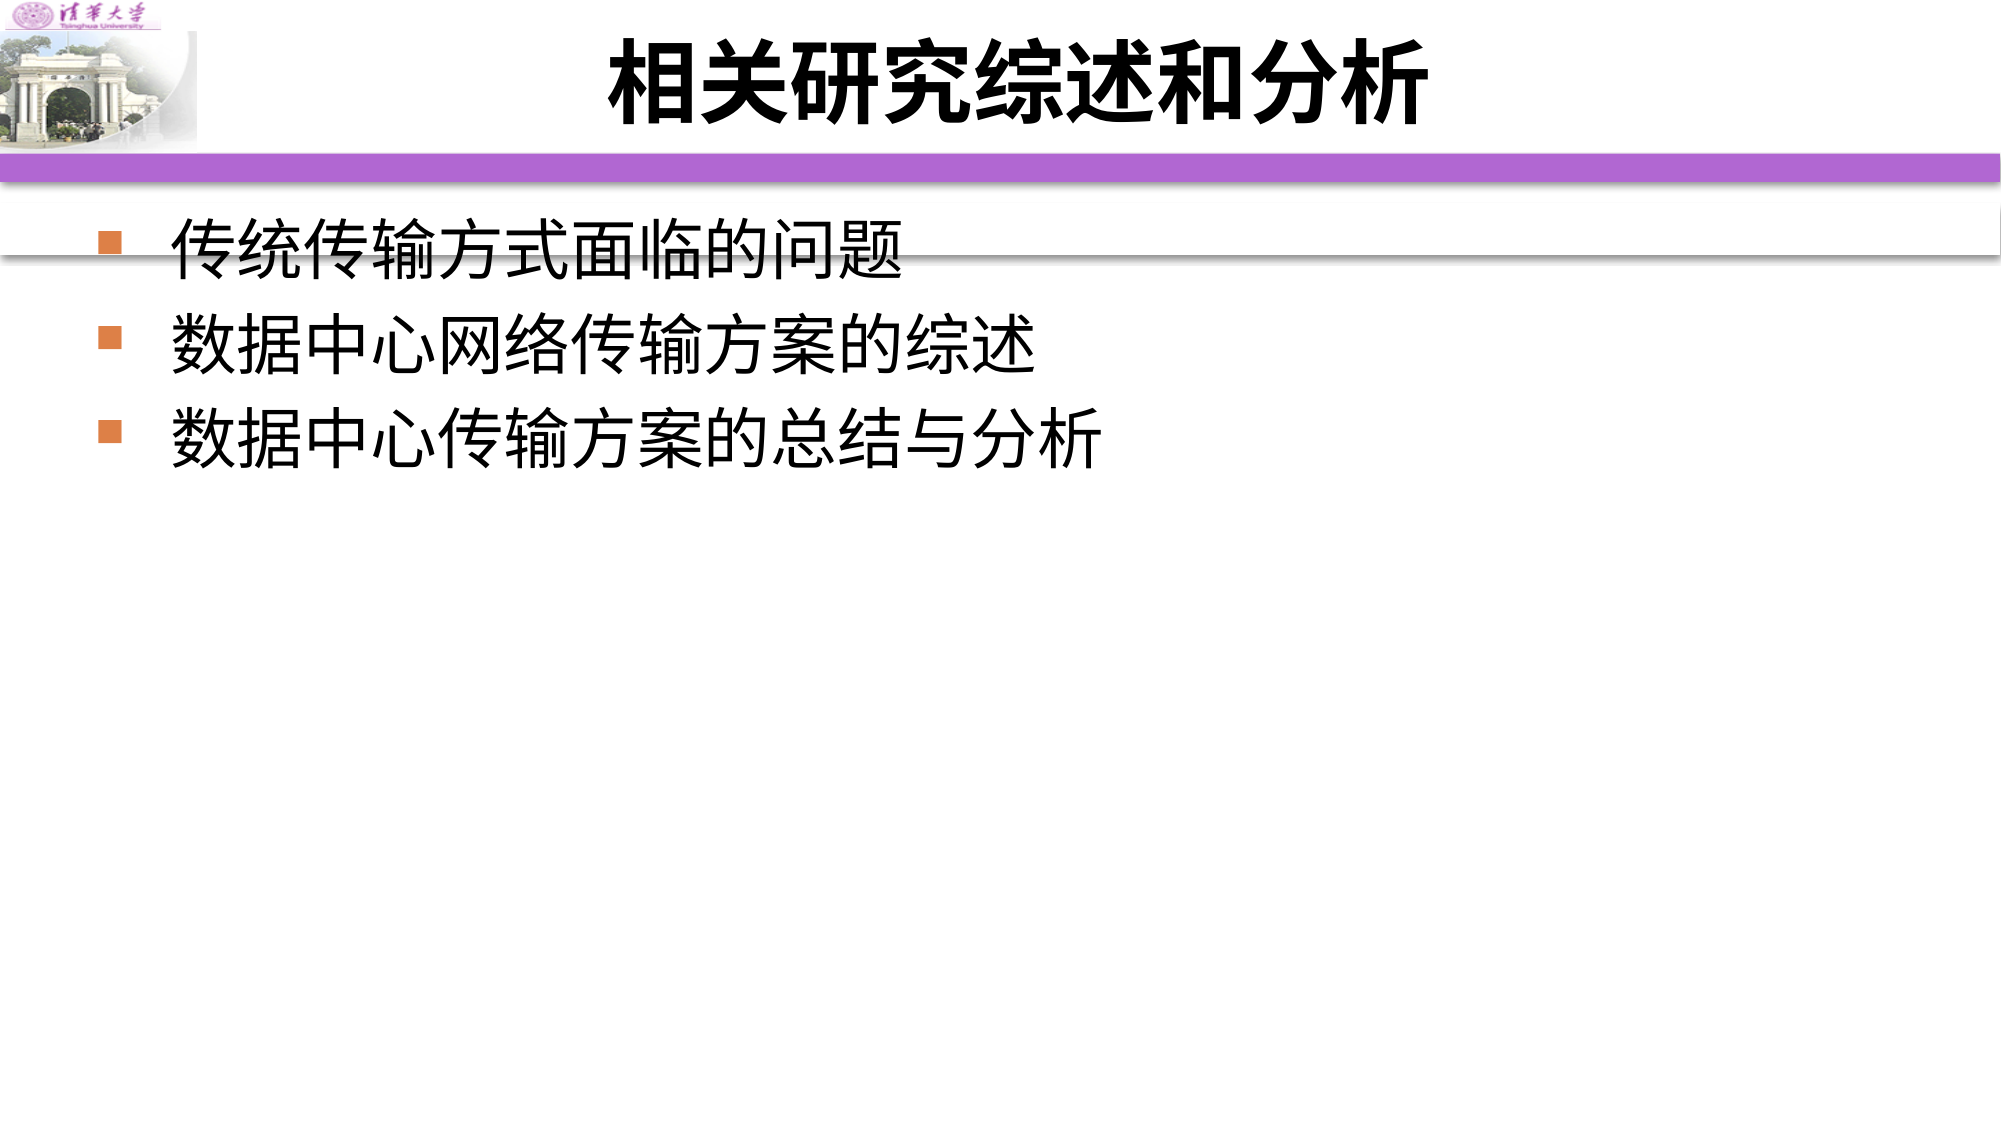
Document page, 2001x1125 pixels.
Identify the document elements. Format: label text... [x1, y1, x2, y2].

picture [0, 0, 197, 153]
list 传统传输方式面临的问题 数据中心网络传输方案的综述 数据中心传输方案的总结与分析 [66, 200, 1959, 1103]
title 相关研究综述和分析 [66, 21, 1959, 138]
